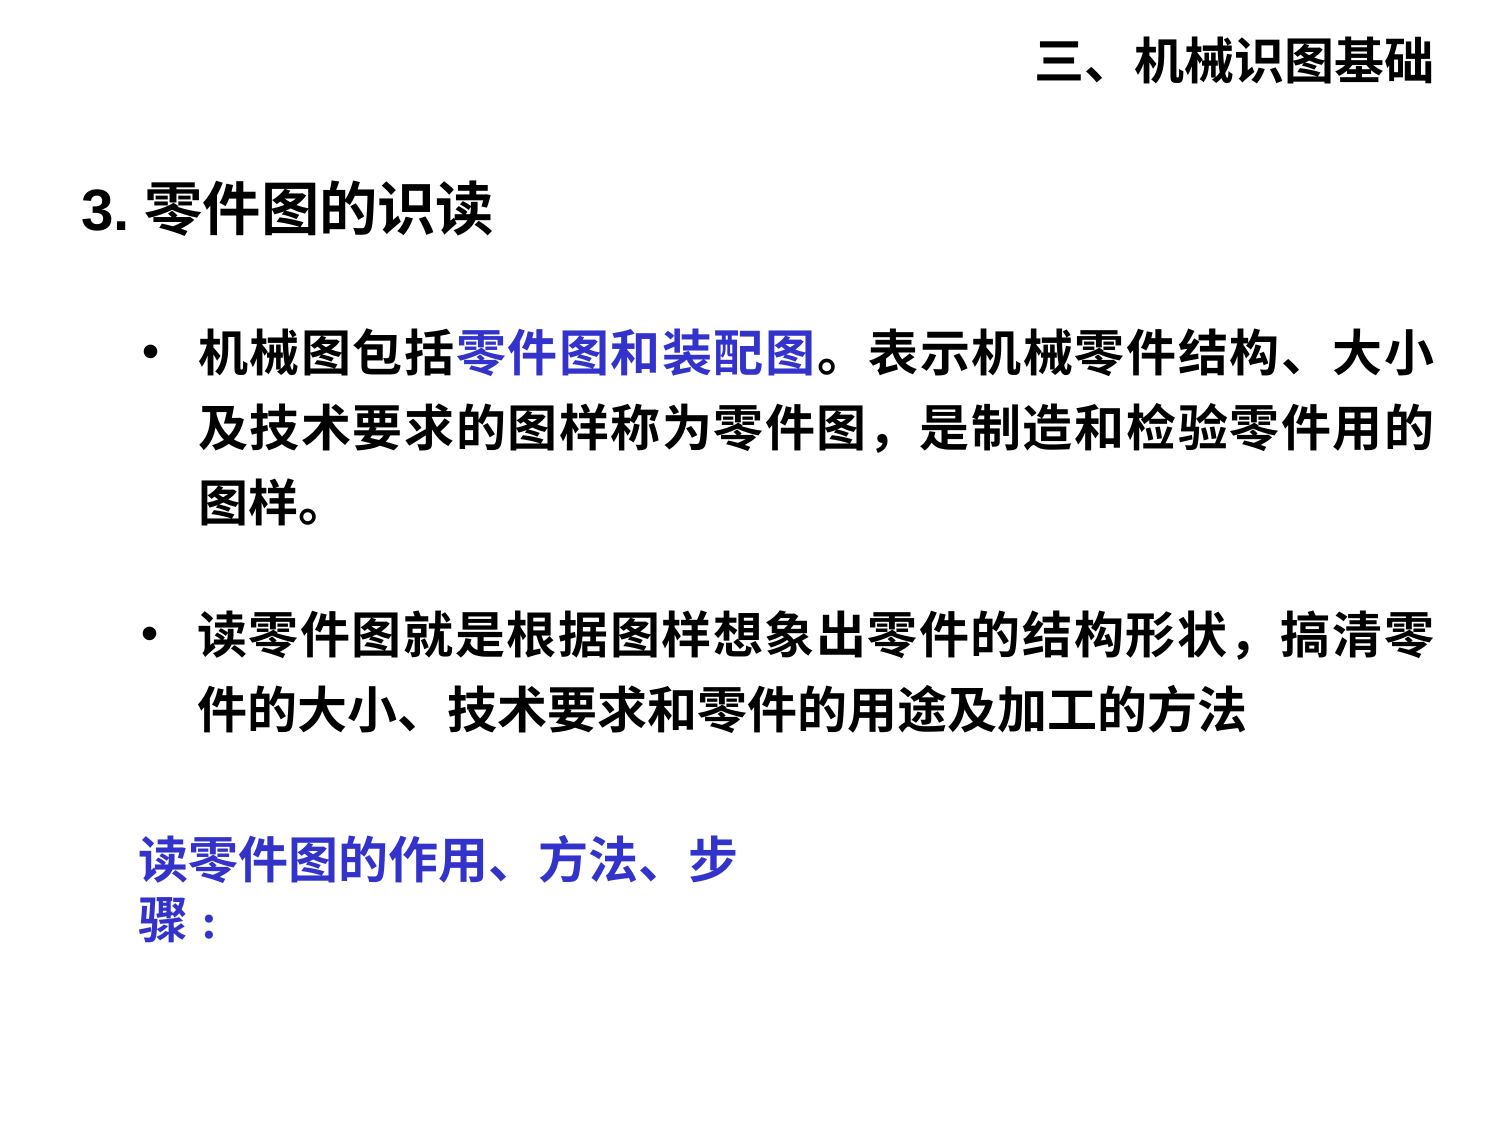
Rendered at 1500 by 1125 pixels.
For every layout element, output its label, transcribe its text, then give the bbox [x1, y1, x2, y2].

text_box 读零件图的作用、方法、步骤: [124, 821, 827, 957]
text_box 读零件图就是根据图样想象出零件的结构形状，搞清零件的大小、技术要求和零件的用途及加工的方法 [126, 580, 1449, 746]
text_box 3.零件图的识读 [66, 137, 800, 277]
text_box 机械图包括零件图和装配图。表示机械零件结构、大小及技术要求的图样称为零件图，是制造和检验零件用的图样。 [127, 298, 1449, 546]
text_box 三、机械识图基础 [968, 0, 1500, 120]
